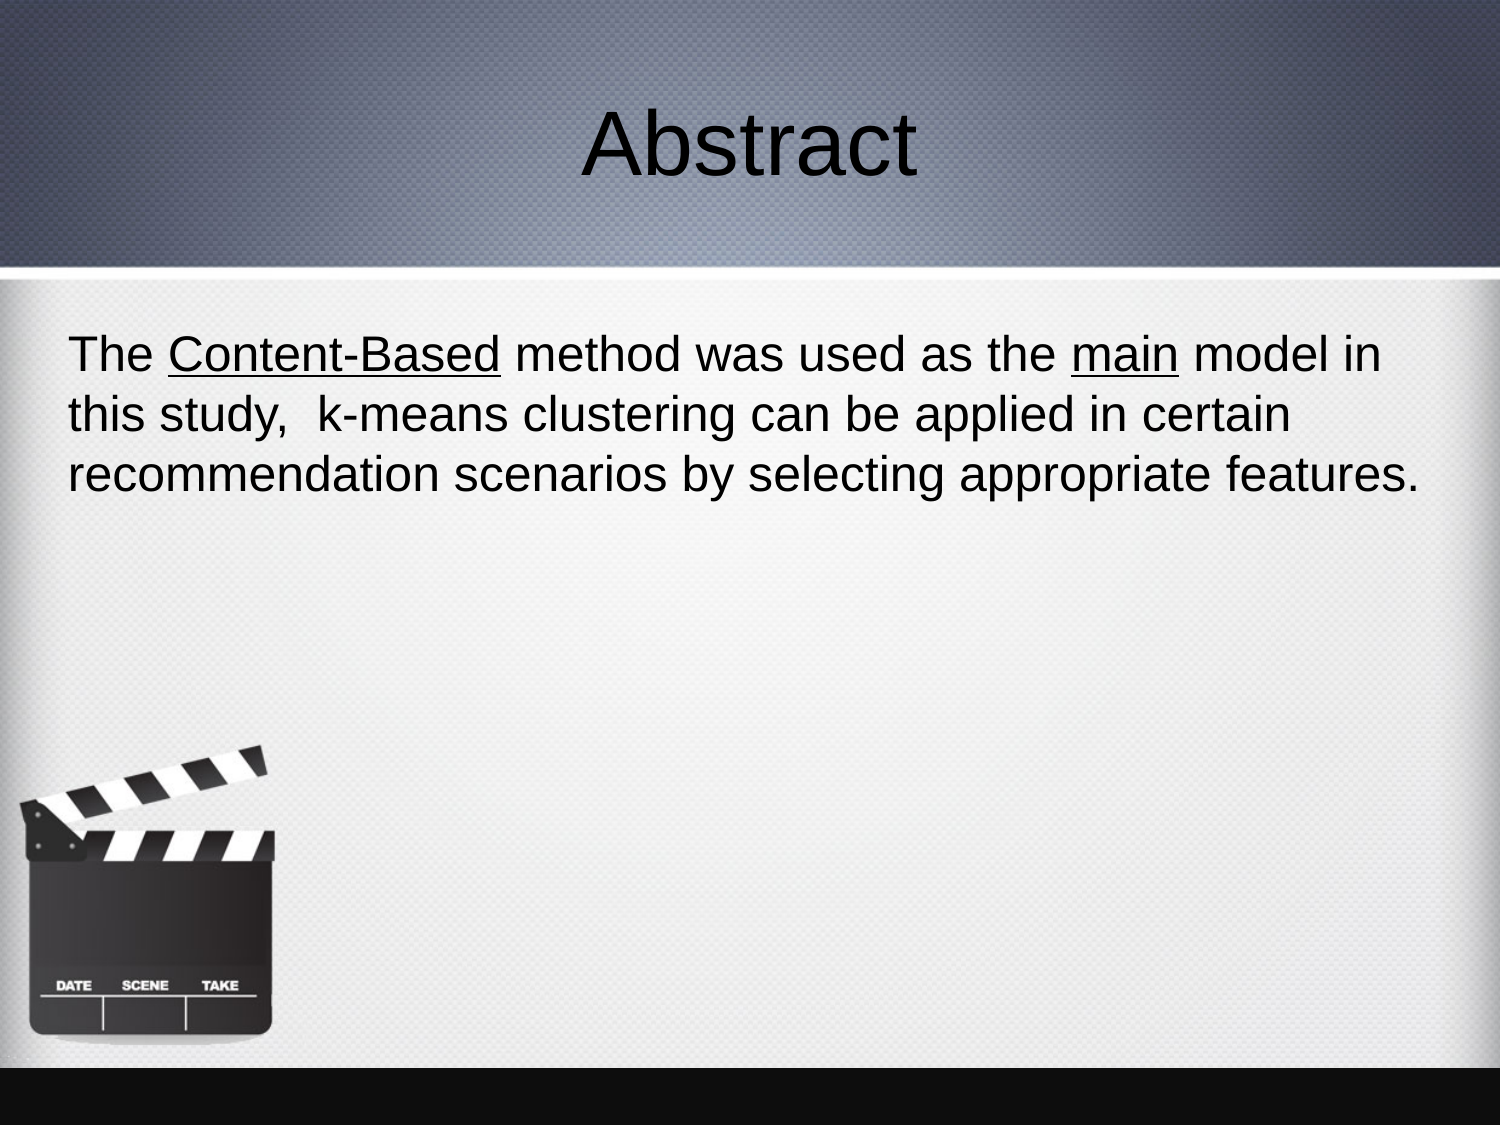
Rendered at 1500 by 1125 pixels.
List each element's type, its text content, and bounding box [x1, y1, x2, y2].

text_box [0, 1068, 1500, 1125]
list The Content-Based method was used as the main model in this study, k-means clustering can be applied in certain recommendation scenarios by selecting appropriate features. [53, 314, 1471, 1068]
title Abstract [75, 45, 1425, 233]
picture [0, 0, 1500, 1068]
